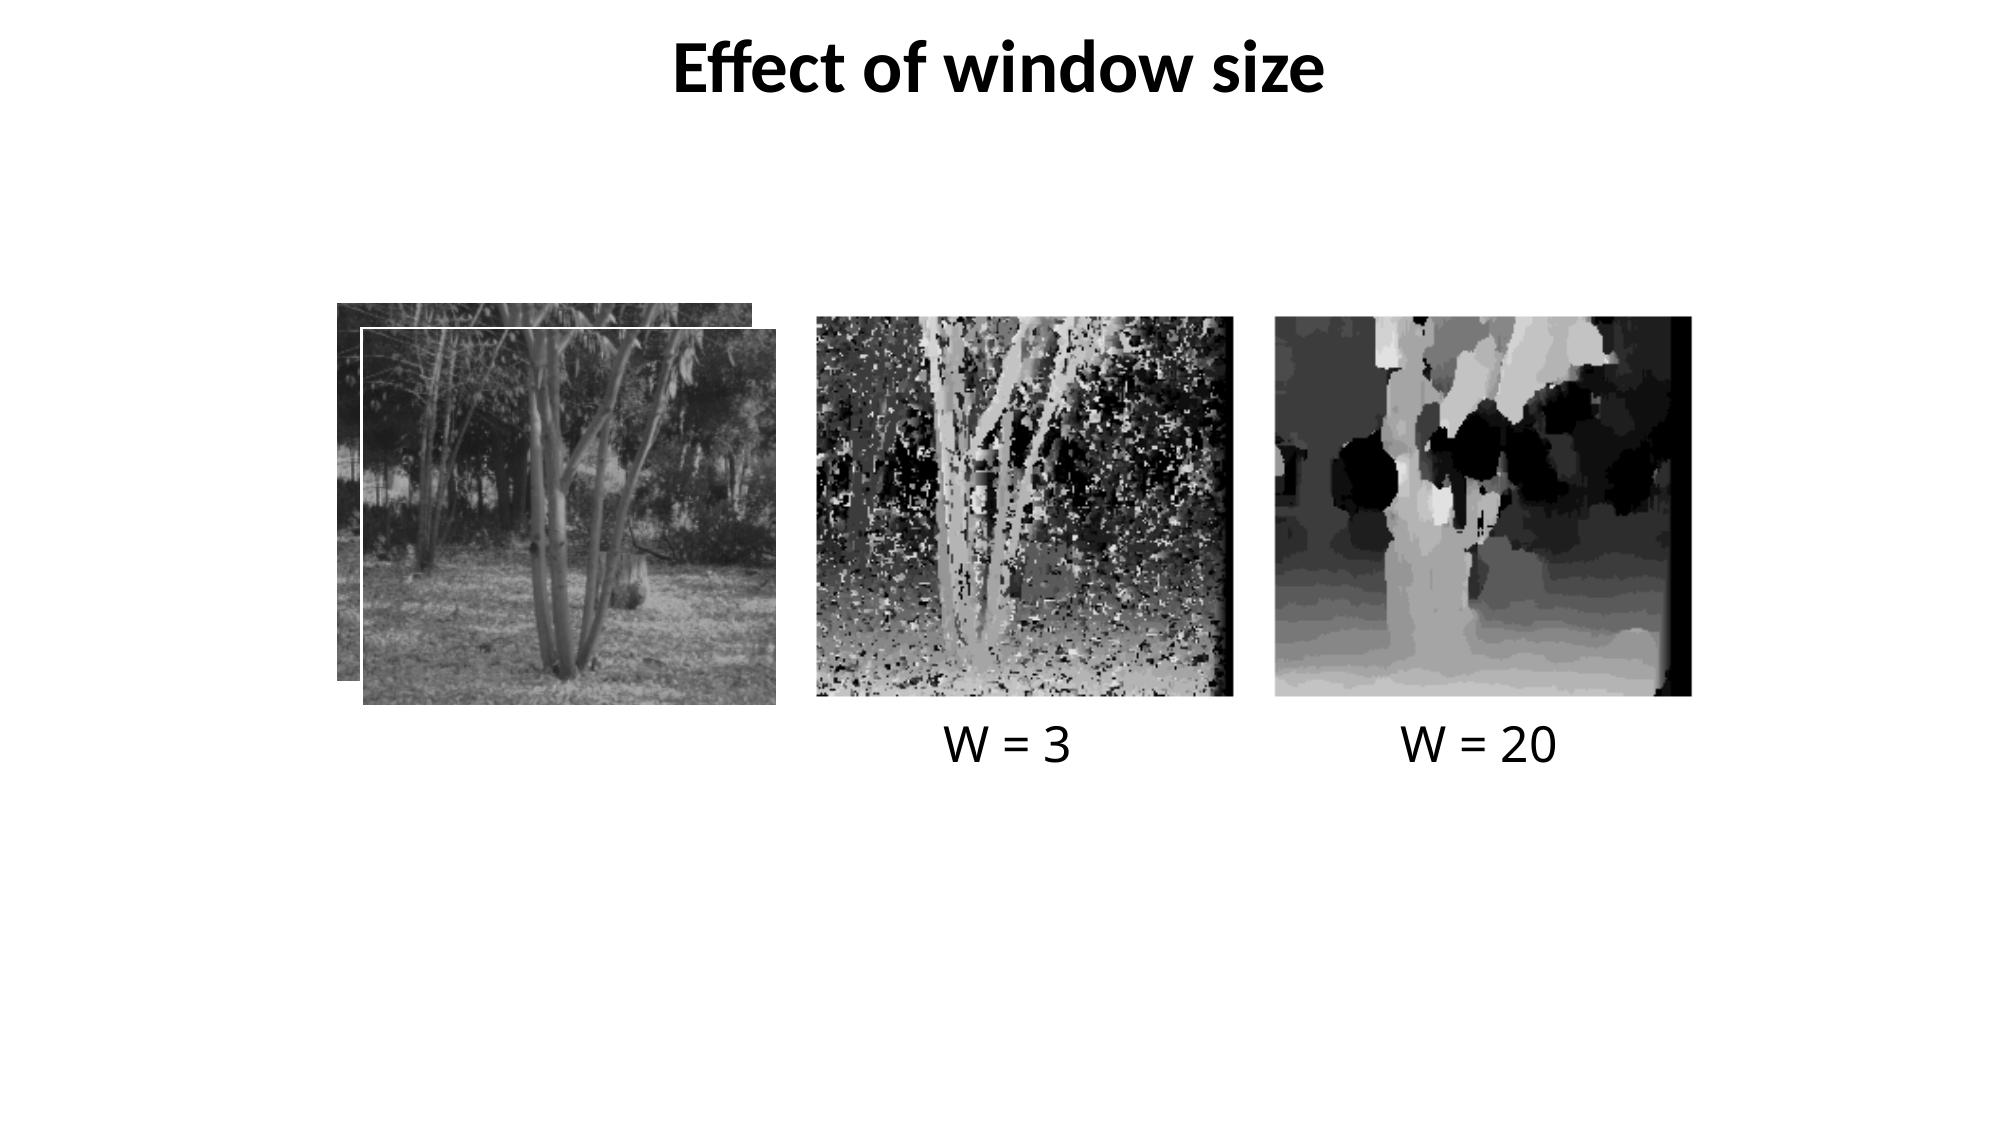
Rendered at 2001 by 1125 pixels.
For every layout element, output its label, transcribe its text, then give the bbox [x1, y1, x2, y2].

text_box W = 3 [935, 722, 1081, 781]
title Effect of window size [33, 0, 1967, 125]
text_box W = 20 [1392, 722, 1566, 781]
picture [799, 296, 1713, 714]
picture [337, 303, 777, 706]
